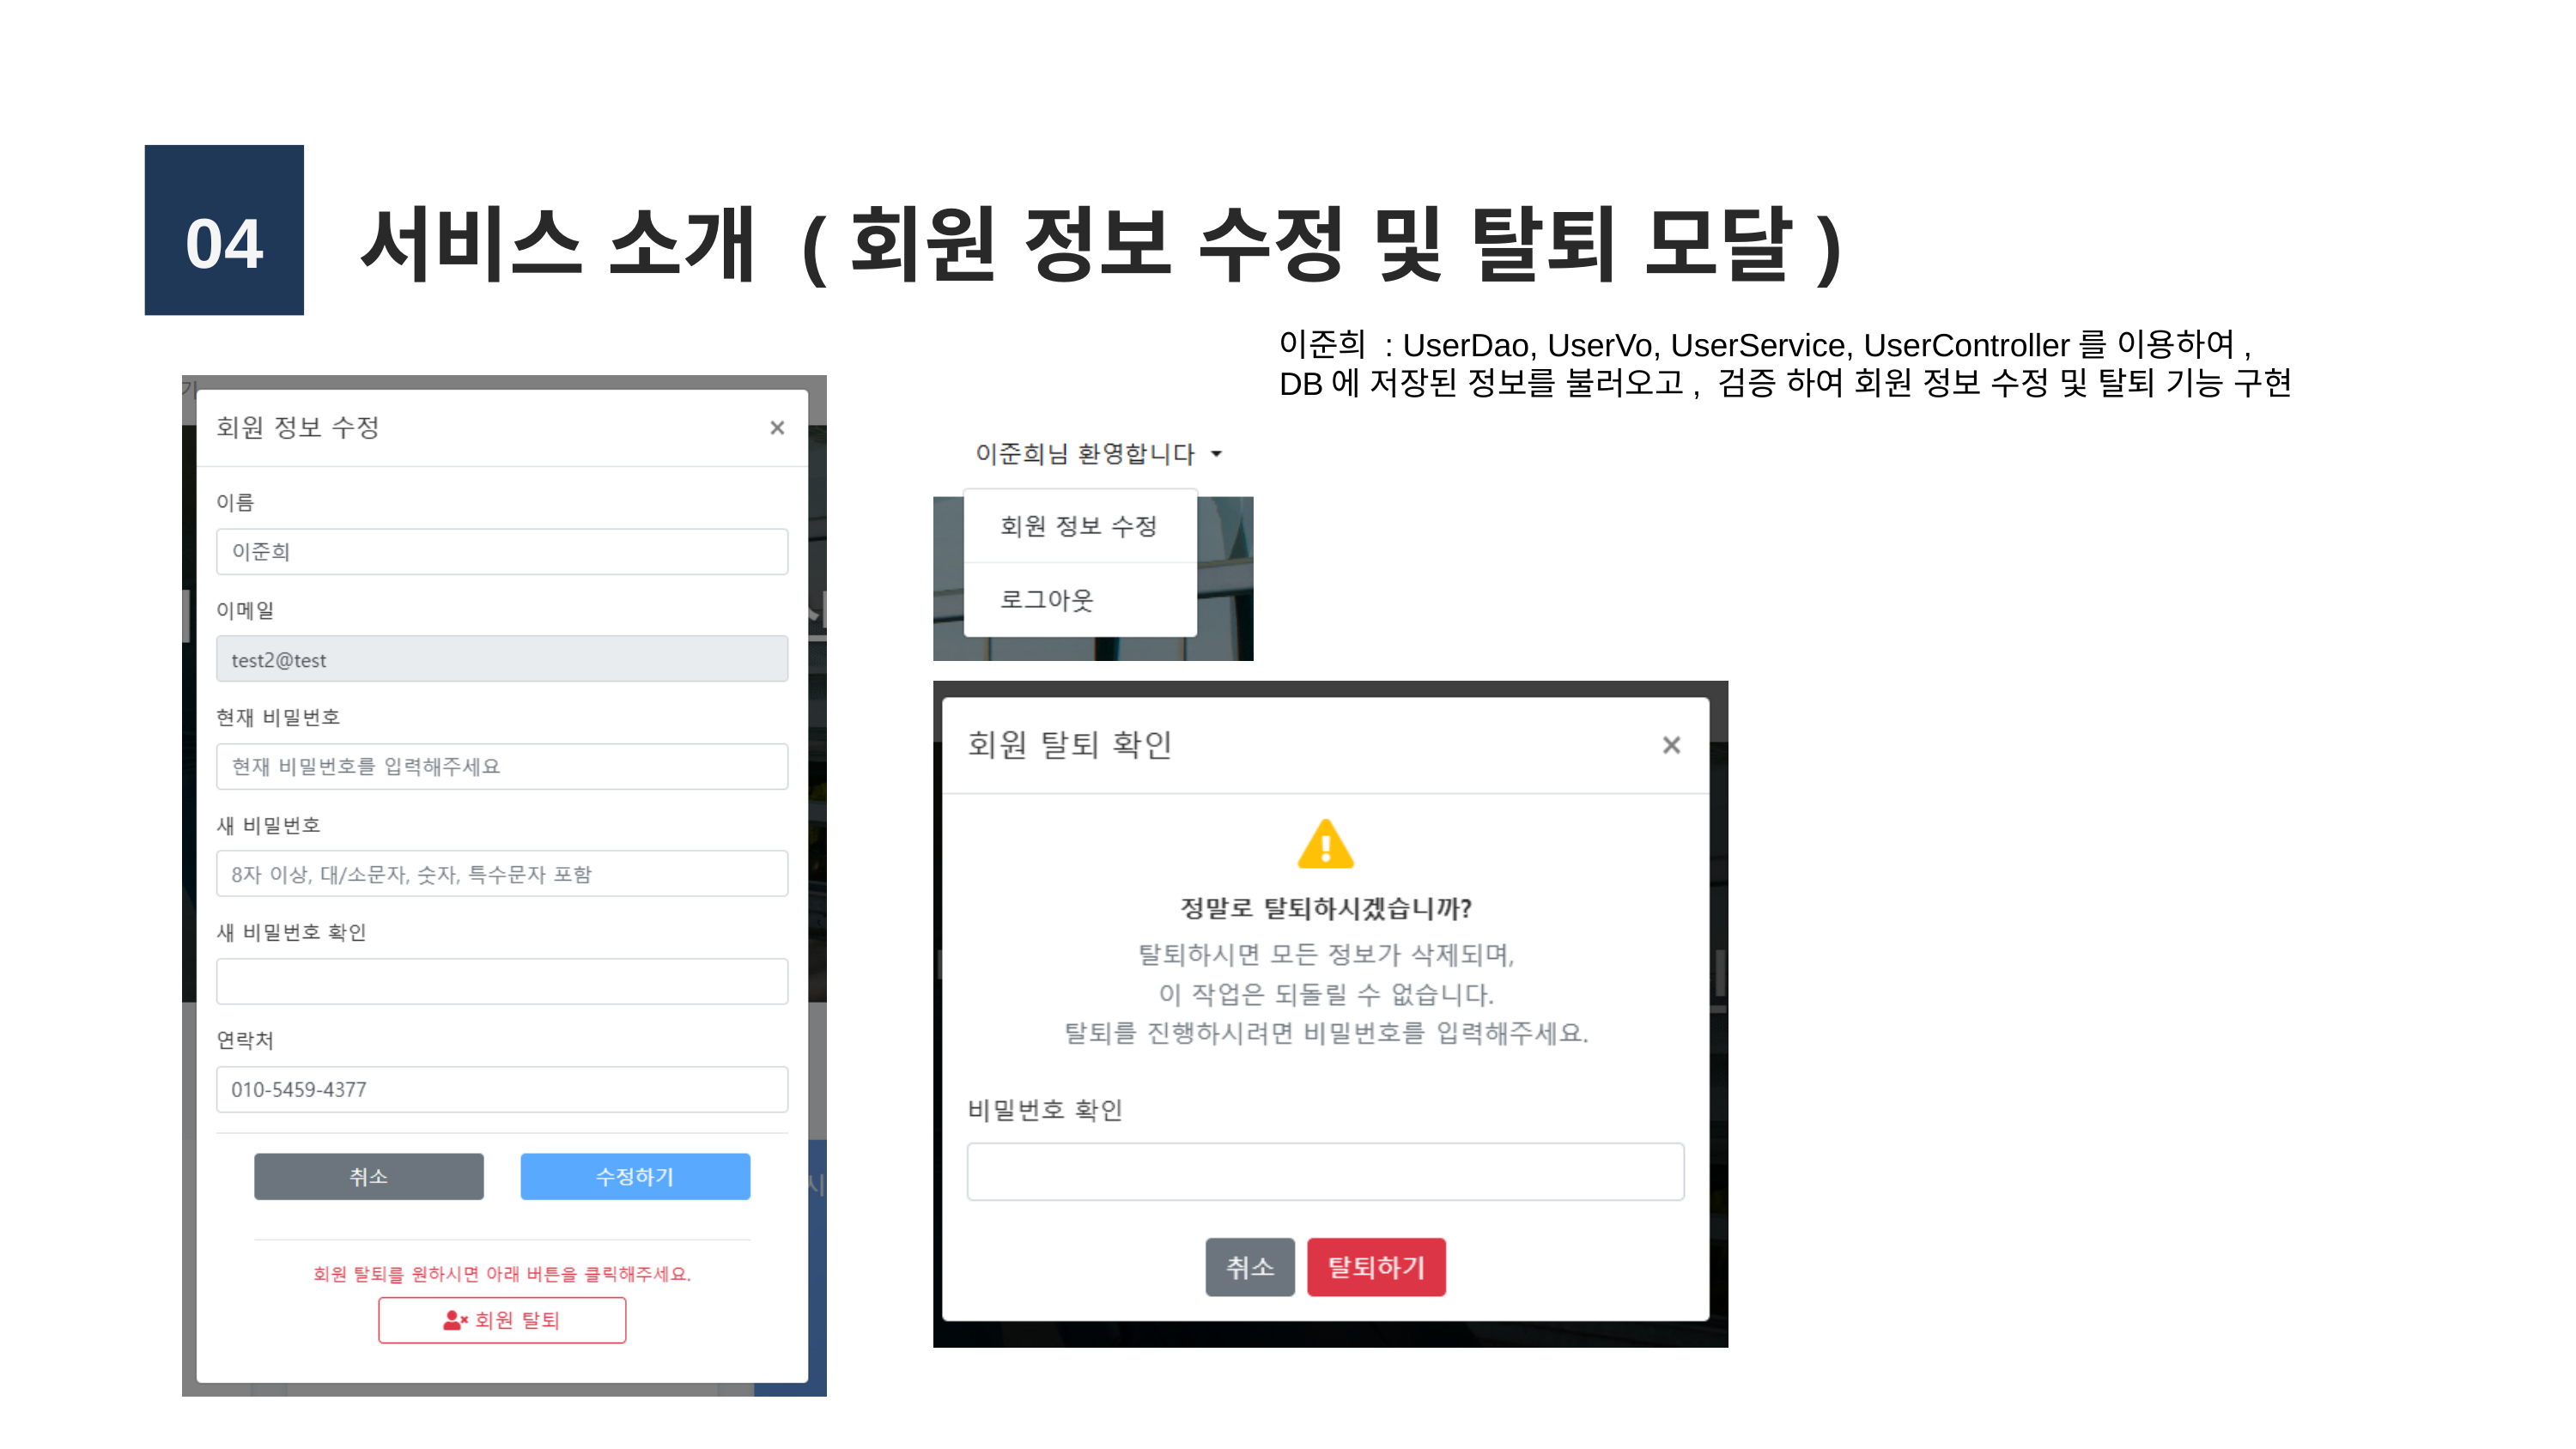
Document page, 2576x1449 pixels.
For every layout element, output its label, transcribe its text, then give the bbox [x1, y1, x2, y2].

picture [933, 423, 1254, 661]
text_box 서비스 소개 (회원 정보 수정 및 탈퇴 모달) [358, 151, 2104, 291]
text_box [144, 144, 305, 316]
picture [182, 375, 827, 1397]
picture [933, 681, 1728, 1349]
text_box 이준희 : UserDao, UserVo, UserService, UserController를 이용하여, DB에 저장된 정보를 불러오고, 검증 하여 회원 정보 수정 및 탈퇴 기능 구현 [1267, 318, 2394, 409]
